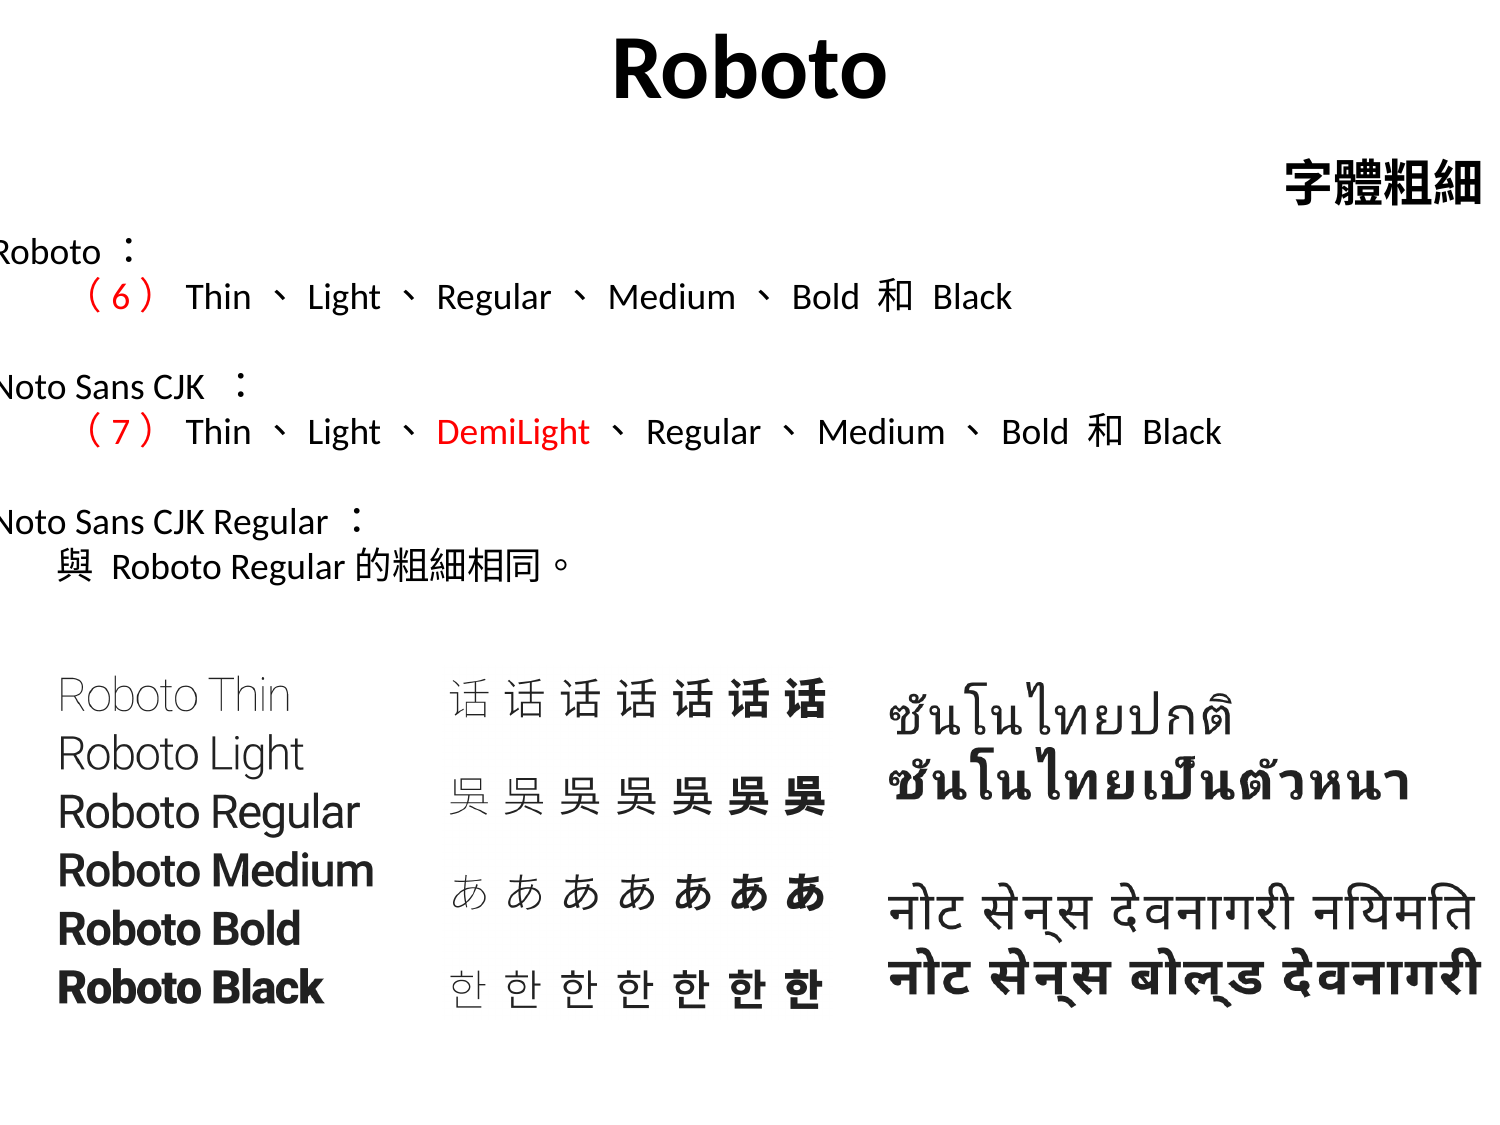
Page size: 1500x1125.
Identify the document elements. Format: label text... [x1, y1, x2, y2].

text_box Roboto： （6）Thin、Light、Regular、Medium、Bold 和 Black Noto Sans CJK ： （7）Thin、Light、DemiLight、Regular、Medium、Bold 和 Black Noto Sans CJK Regular： 與 Roboto Regular的粗細相同。 [0, 219, 1237, 595]
picture [442, 664, 833, 1020]
picture [40, 664, 386, 1020]
text_box 字體粗細 [1268, 144, 1499, 219]
title Roboto [75, 0, 1425, 138]
picture [879, 664, 1483, 1020]
